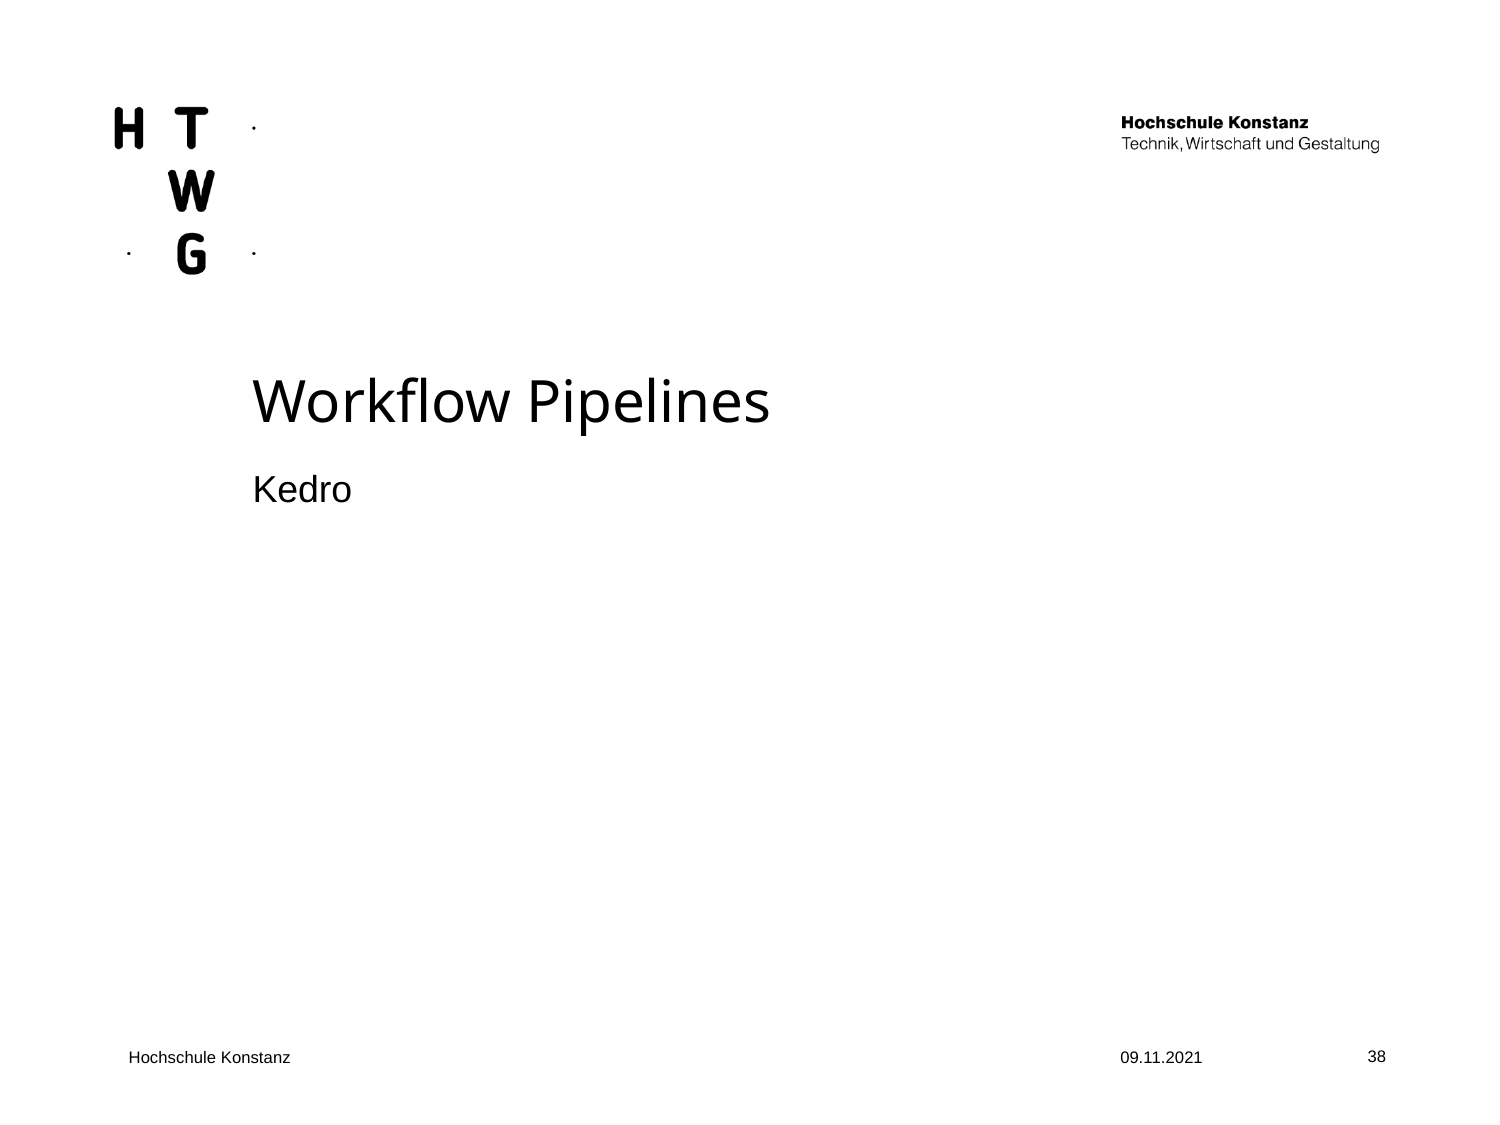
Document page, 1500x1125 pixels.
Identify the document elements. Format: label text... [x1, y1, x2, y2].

list Kedro [237, 457, 1254, 521]
list Workflow Pipelines [238, 356, 1255, 456]
picture [1059, 65, 1500, 317]
picture [66, 65, 316, 316]
